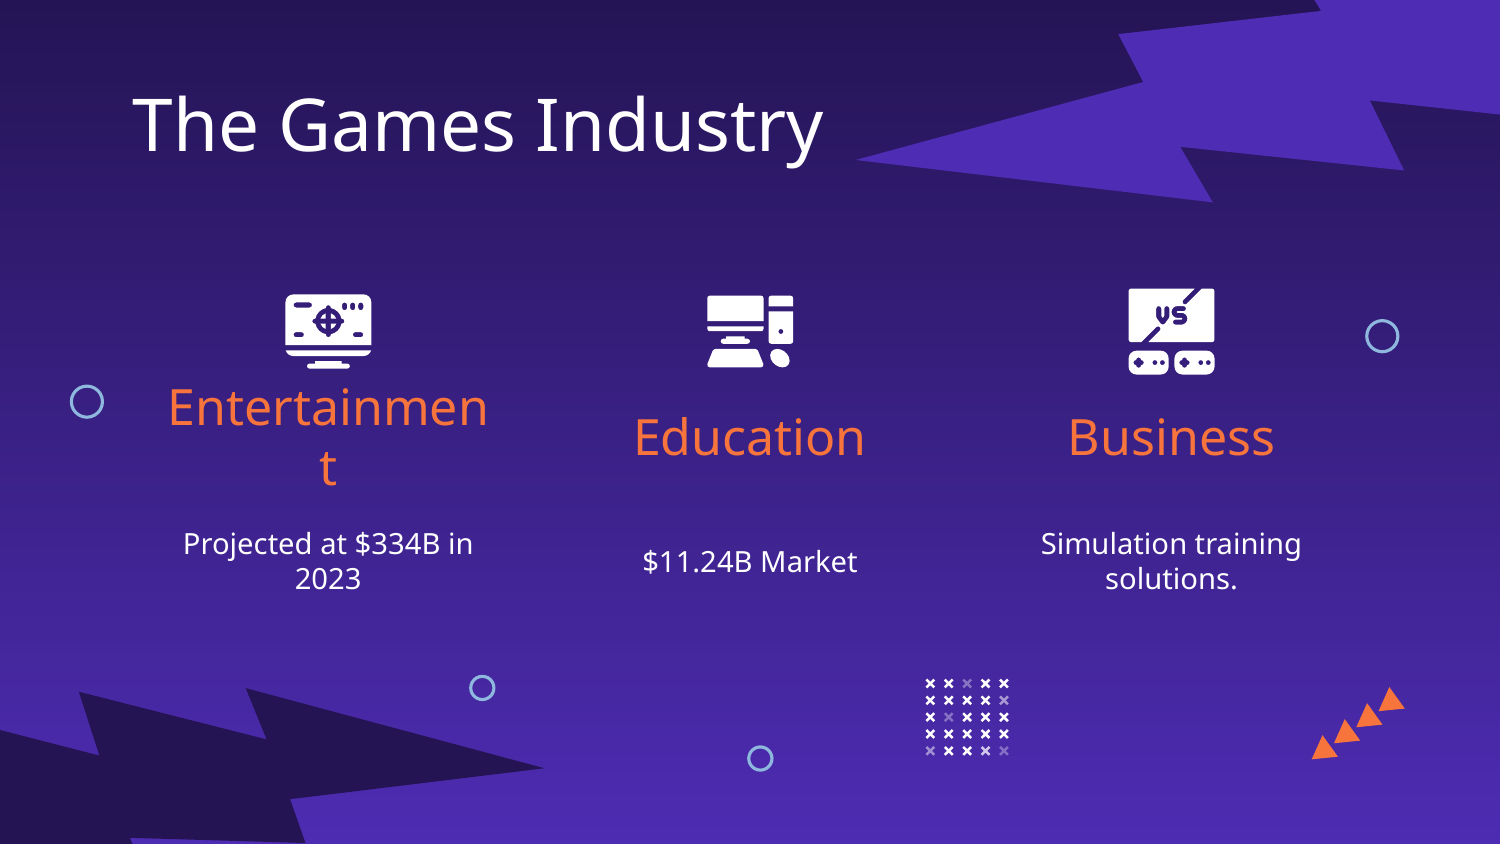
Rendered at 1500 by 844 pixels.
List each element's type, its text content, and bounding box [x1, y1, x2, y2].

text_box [706, 295, 794, 319]
title The Games Industry [117, 63, 1383, 161]
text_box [71, 320, 1406, 771]
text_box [1128, 288, 1215, 319]
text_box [285, 294, 372, 319]
